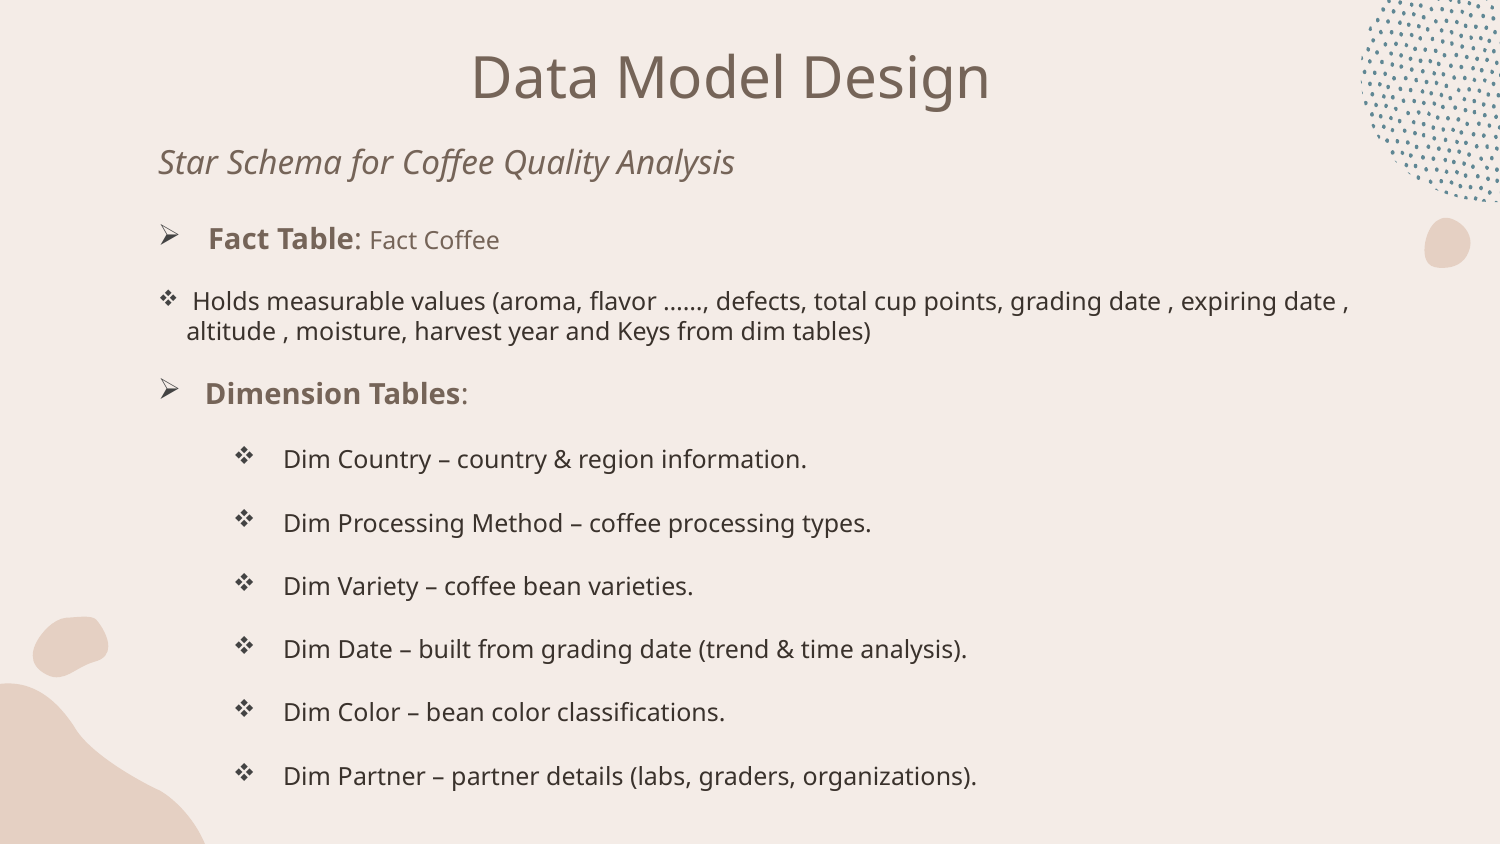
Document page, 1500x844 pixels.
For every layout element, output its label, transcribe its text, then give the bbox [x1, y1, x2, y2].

list Star Schema for Coffee Quality Analysis Fact Table: Fact Coffee Holds measurable values (aroma, flavor ……, defects, total cup points, grading date , expiring date , altitude , moisture, harvest year and Keys from dim tables) Dimension Tables: Dim Country – country & region information. Dim Processing Method – coffee processing types. Dim Variety – coffee bean varieties. Dim Date – built from grading date (trend & time analysis). Dim Color – bean color classifications. Dim Partner – partner details (labs, graders, organizations). [118, 125, 1382, 805]
title Data Model Design [99, 25, 1364, 140]
